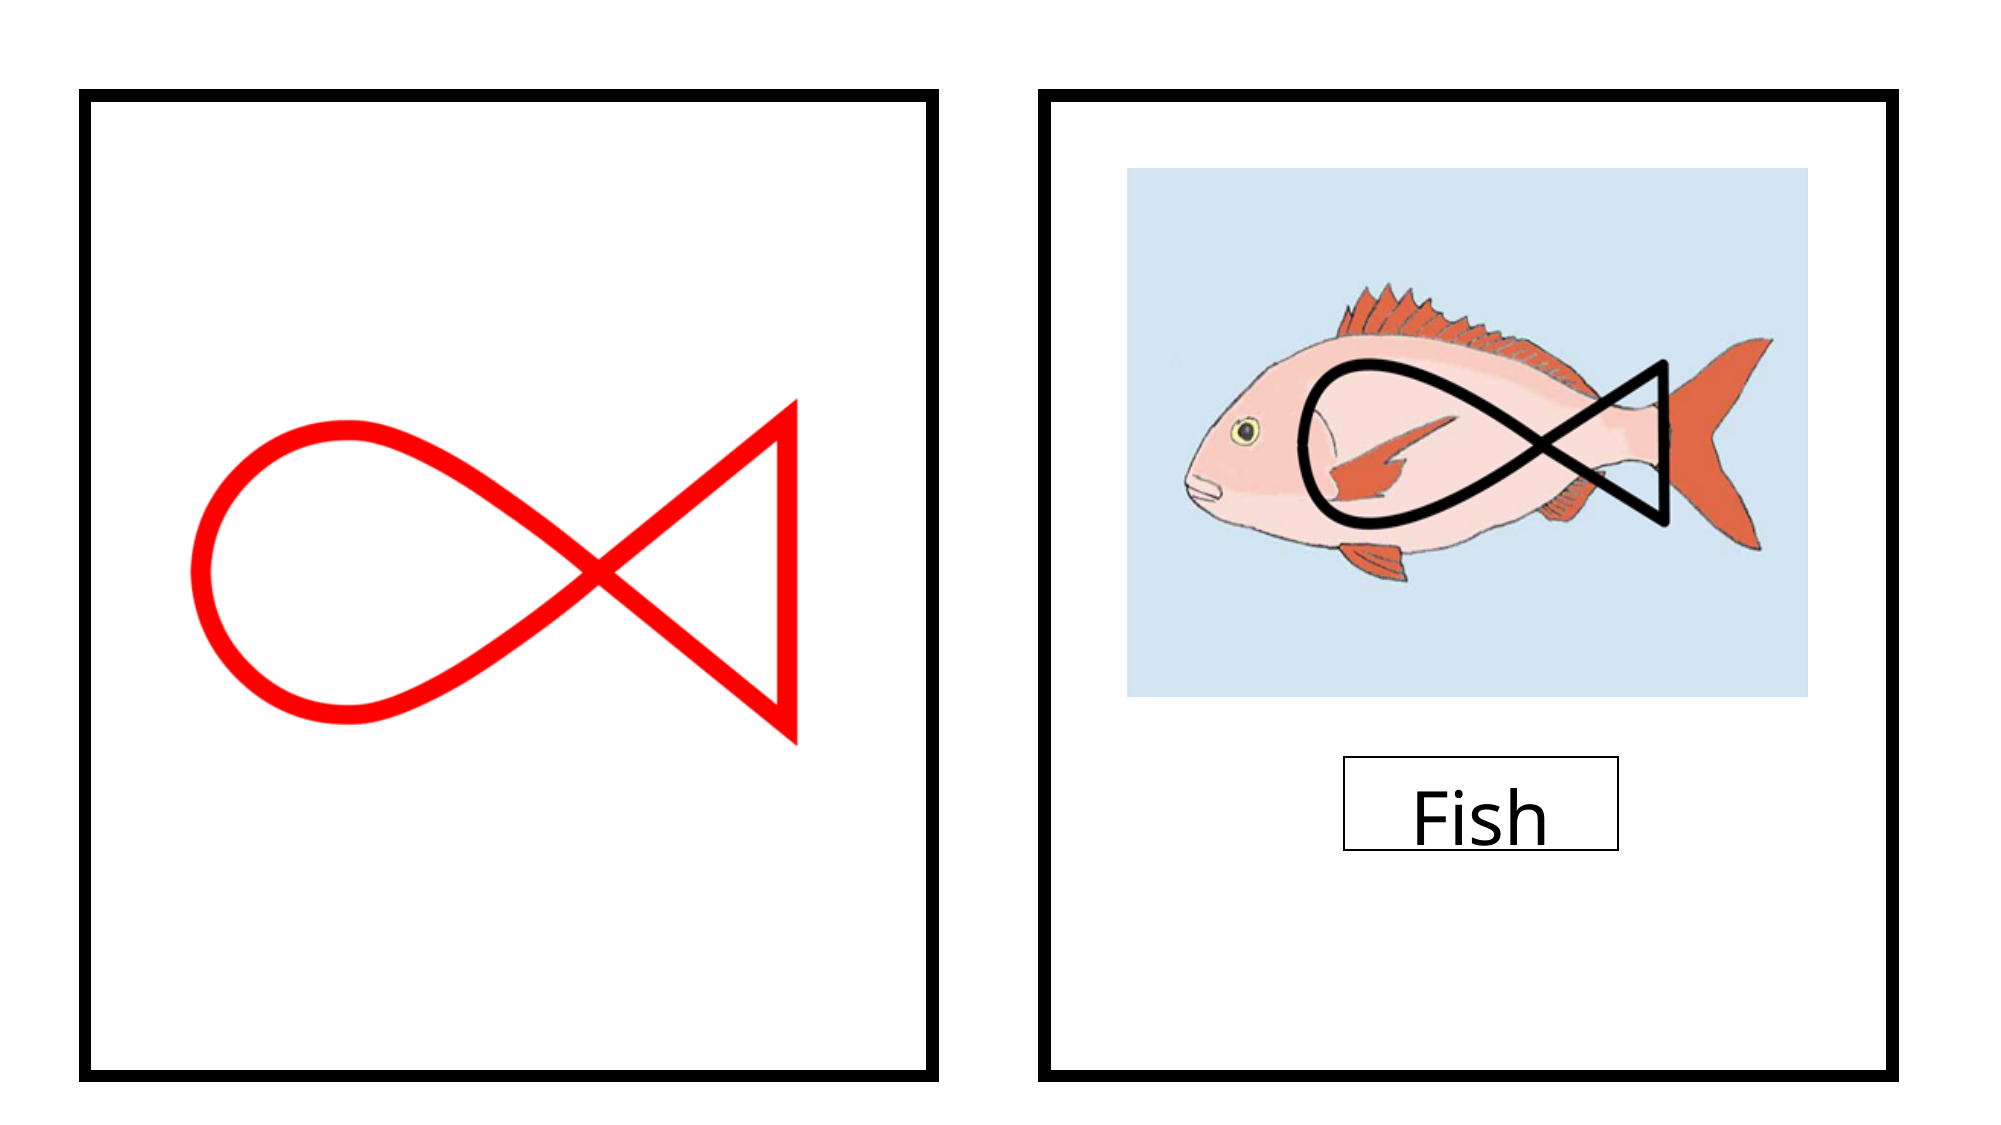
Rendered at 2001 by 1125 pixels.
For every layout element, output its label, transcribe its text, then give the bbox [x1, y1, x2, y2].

picture [152, 379, 820, 765]
text_box Fish [1344, 757, 1618, 850]
text_box [84, 95, 934, 1077]
picture [1127, 168, 1808, 697]
text_box [1044, 95, 1893, 1077]
